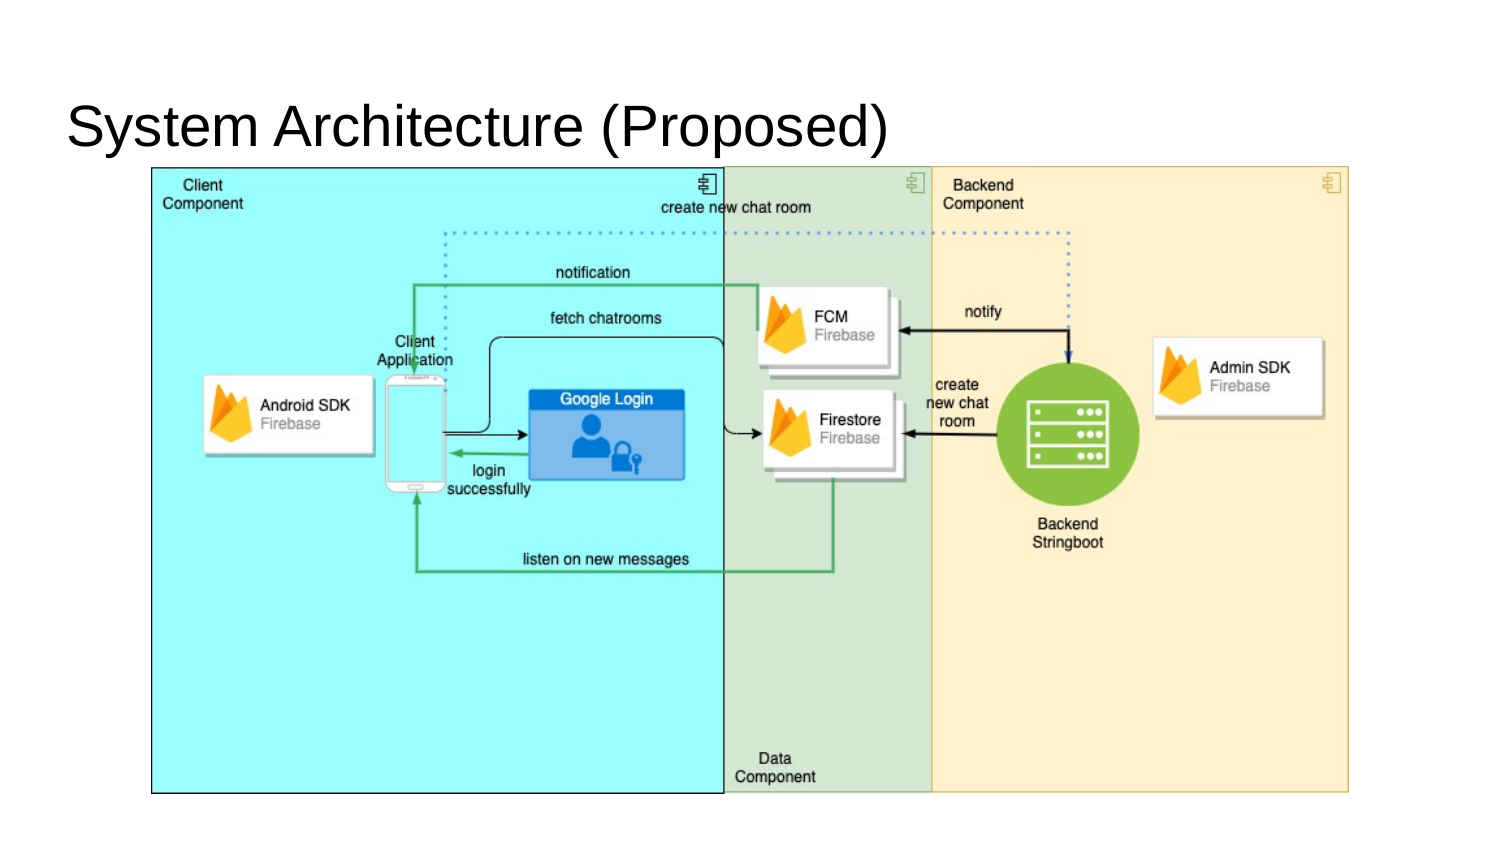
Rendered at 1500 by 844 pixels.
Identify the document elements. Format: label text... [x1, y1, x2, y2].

title System Architecture (Proposed) [51, 72, 1449, 167]
picture [150, 166, 1350, 794]
